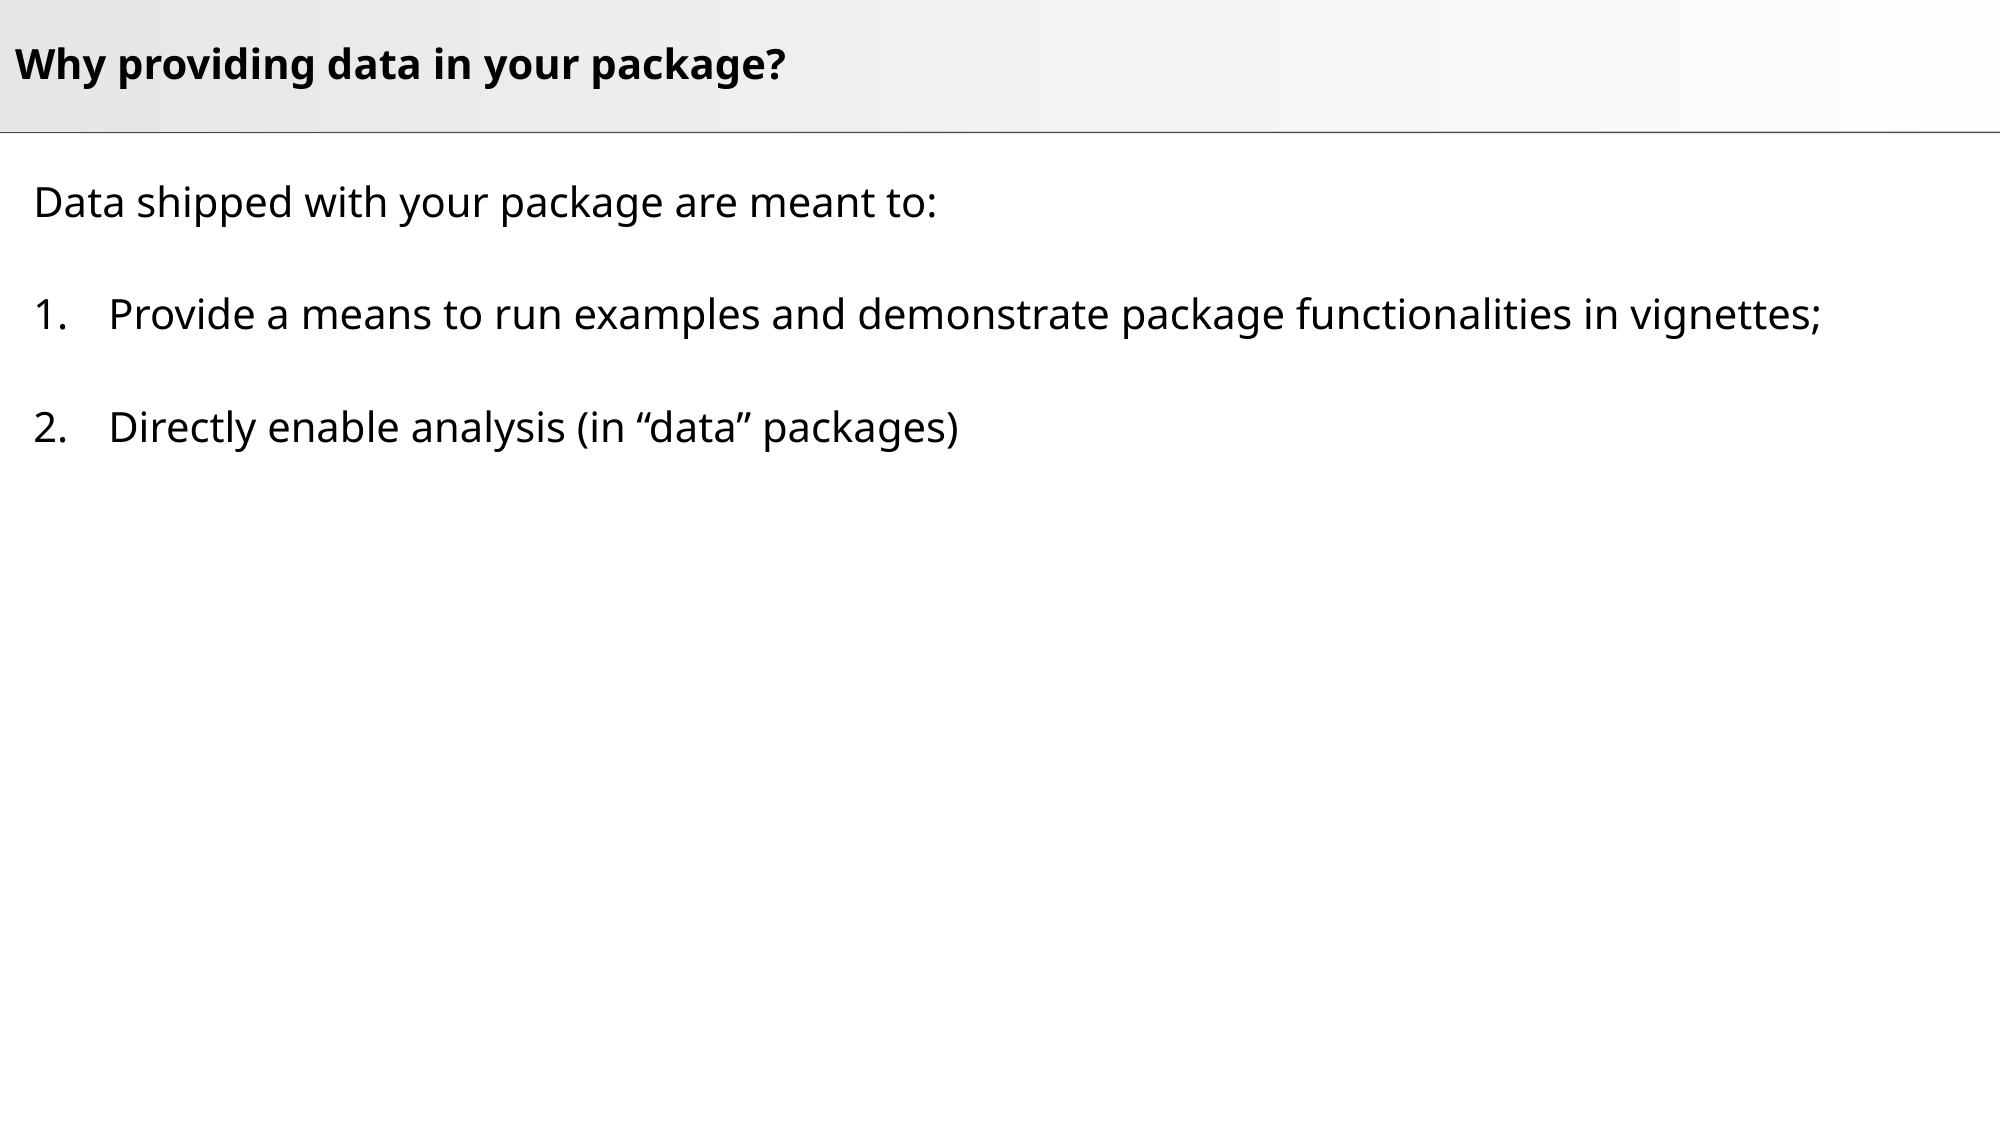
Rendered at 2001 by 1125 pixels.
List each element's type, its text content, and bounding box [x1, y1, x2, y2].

list Data shipped with your package are meant to: Provide a means to run examples and demonstrate package functionalities in vignettes; Directly enable analysis (in “data” packages) [18, 143, 1975, 1049]
title Why providing data in your package? [0, 0, 2000, 132]
